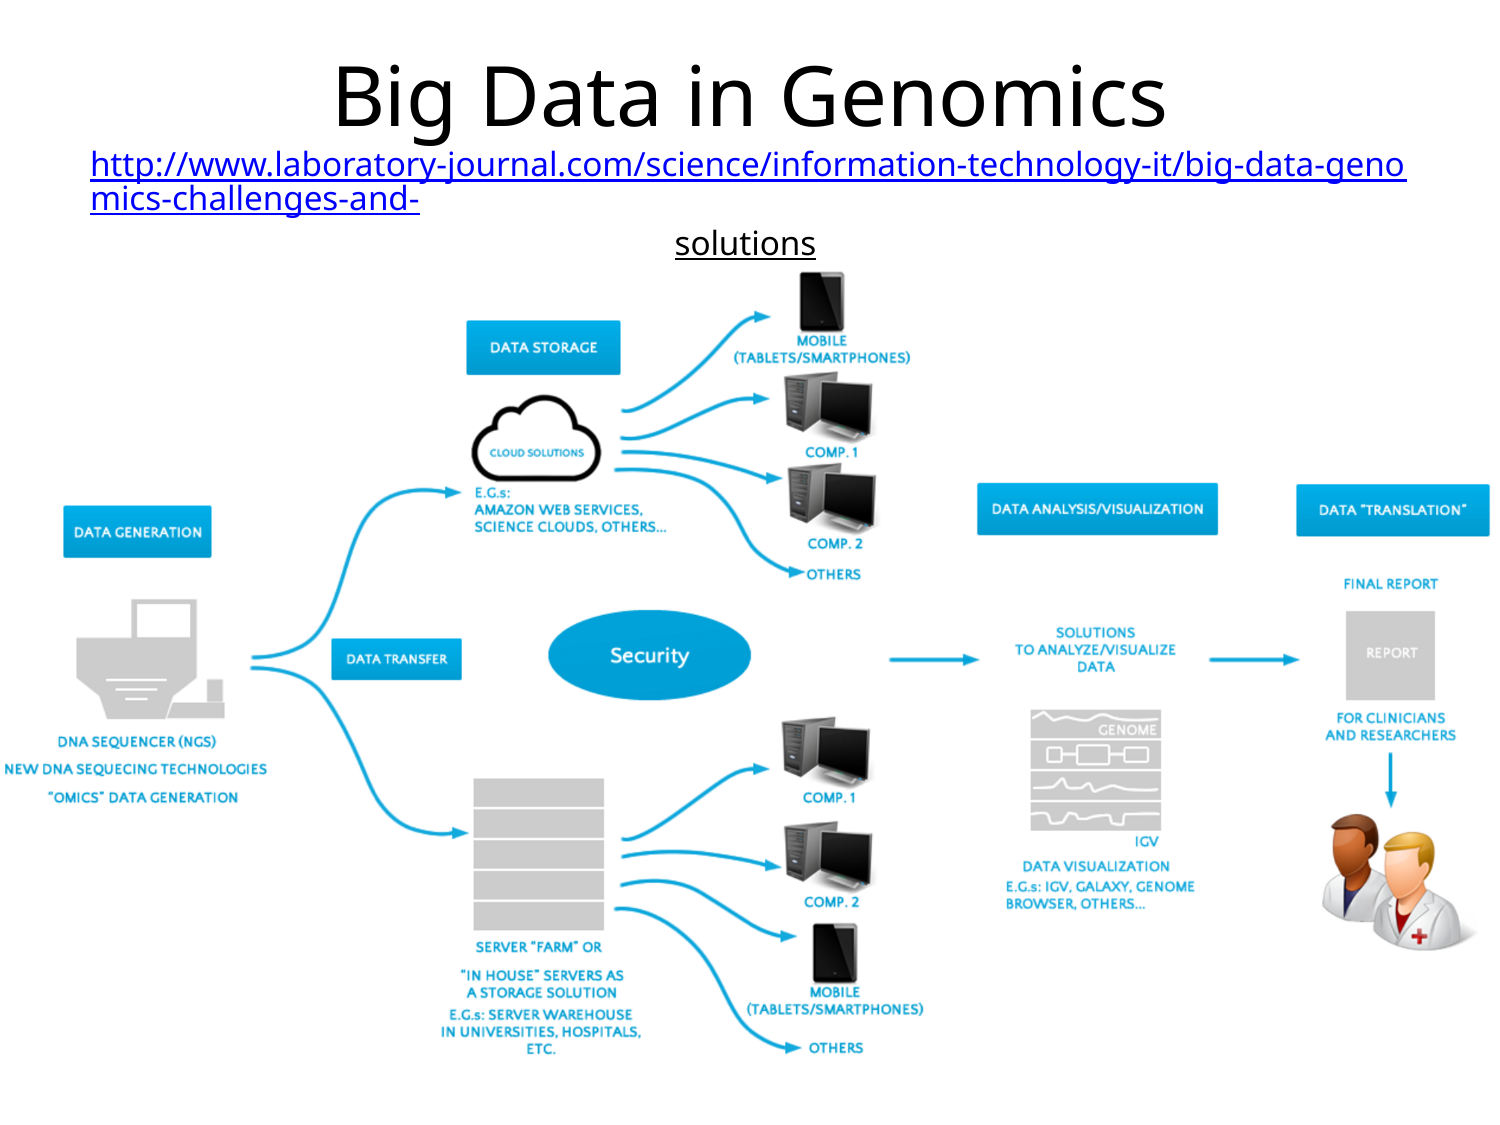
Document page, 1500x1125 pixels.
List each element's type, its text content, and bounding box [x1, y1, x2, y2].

picture [0, 263, 1500, 1079]
title Big Data in Genomics http://www.laboratory-journal.com/science/information-technology-it/big-data-genomics-challenges-and-solutions [75, 45, 1425, 233]
